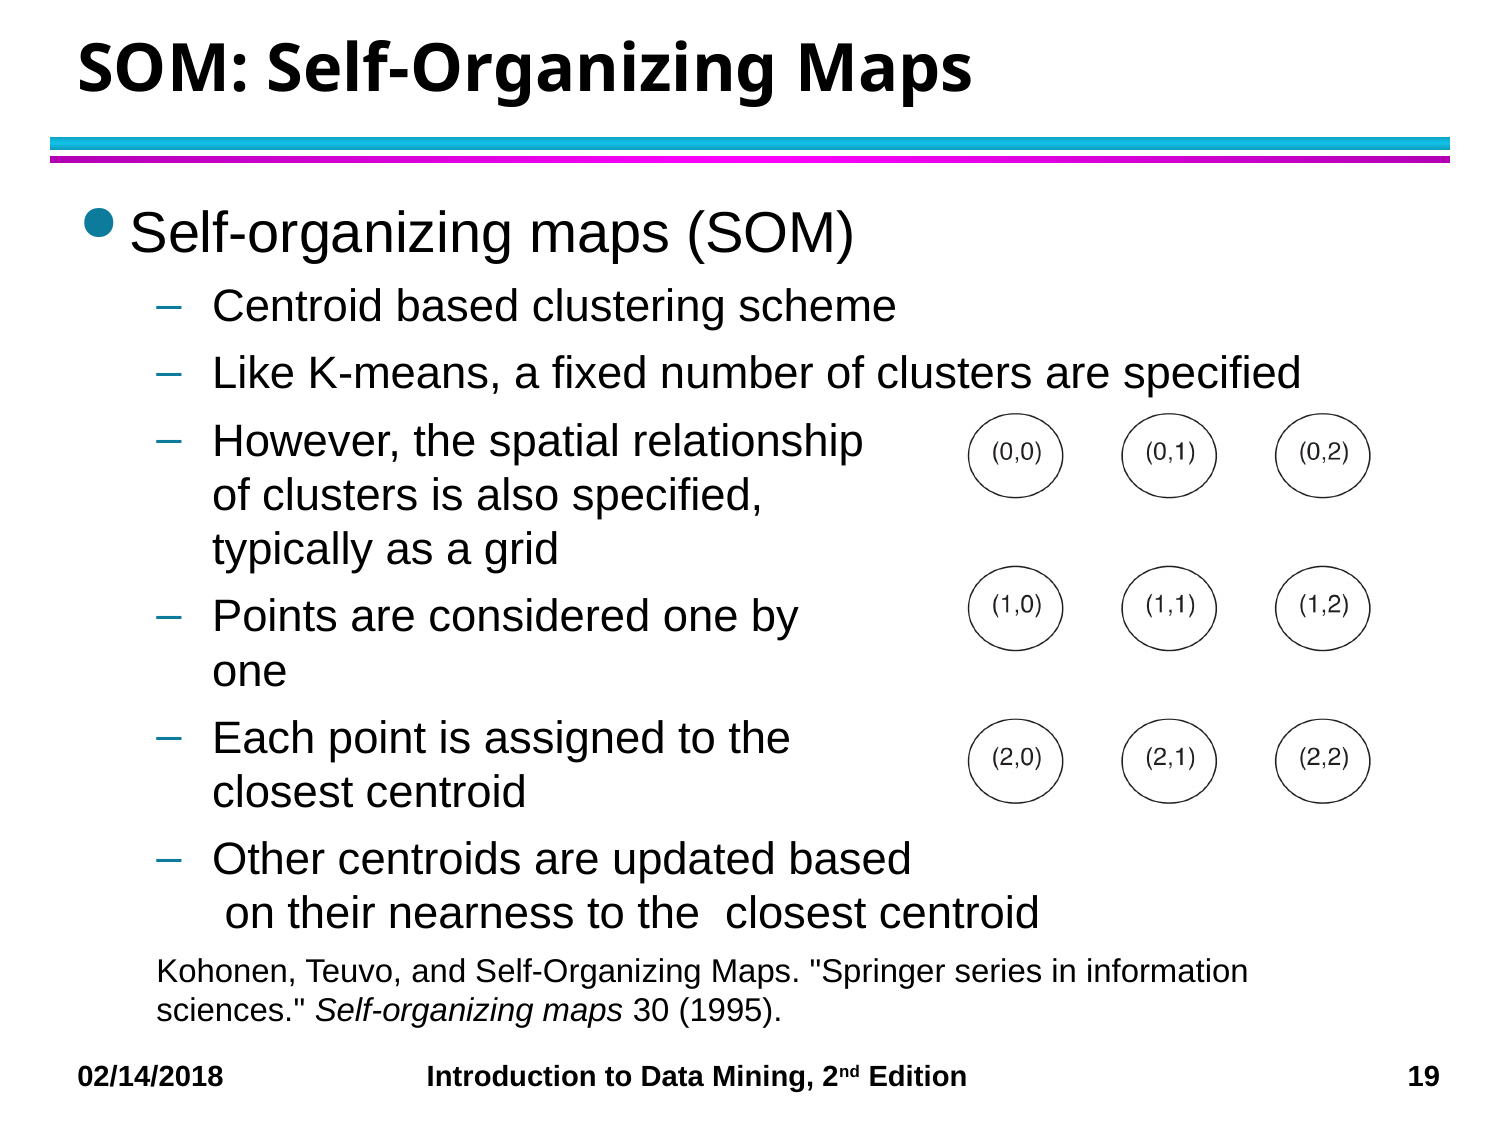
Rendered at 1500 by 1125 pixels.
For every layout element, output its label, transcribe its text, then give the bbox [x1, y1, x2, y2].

list Self-organizing maps (SOM) Centroid based clustering scheme Like K-means, a fixed number of clusters are specified However, the spatial relationship of clusters is also specified, typically as a grid Points are considered one by one Each point is assigned to the closest centroid Other centroids are updated based on their nearness to the closest centroid Kohonen, Teuvo, and Self-Organizing Maps. "Springer series in information sciences." Self-organizing maps 30 (1995). [67, 187, 1432, 1038]
title SOM: Self-Organizing Maps [62, 24, 1421, 113]
picture [937, 405, 1389, 811]
